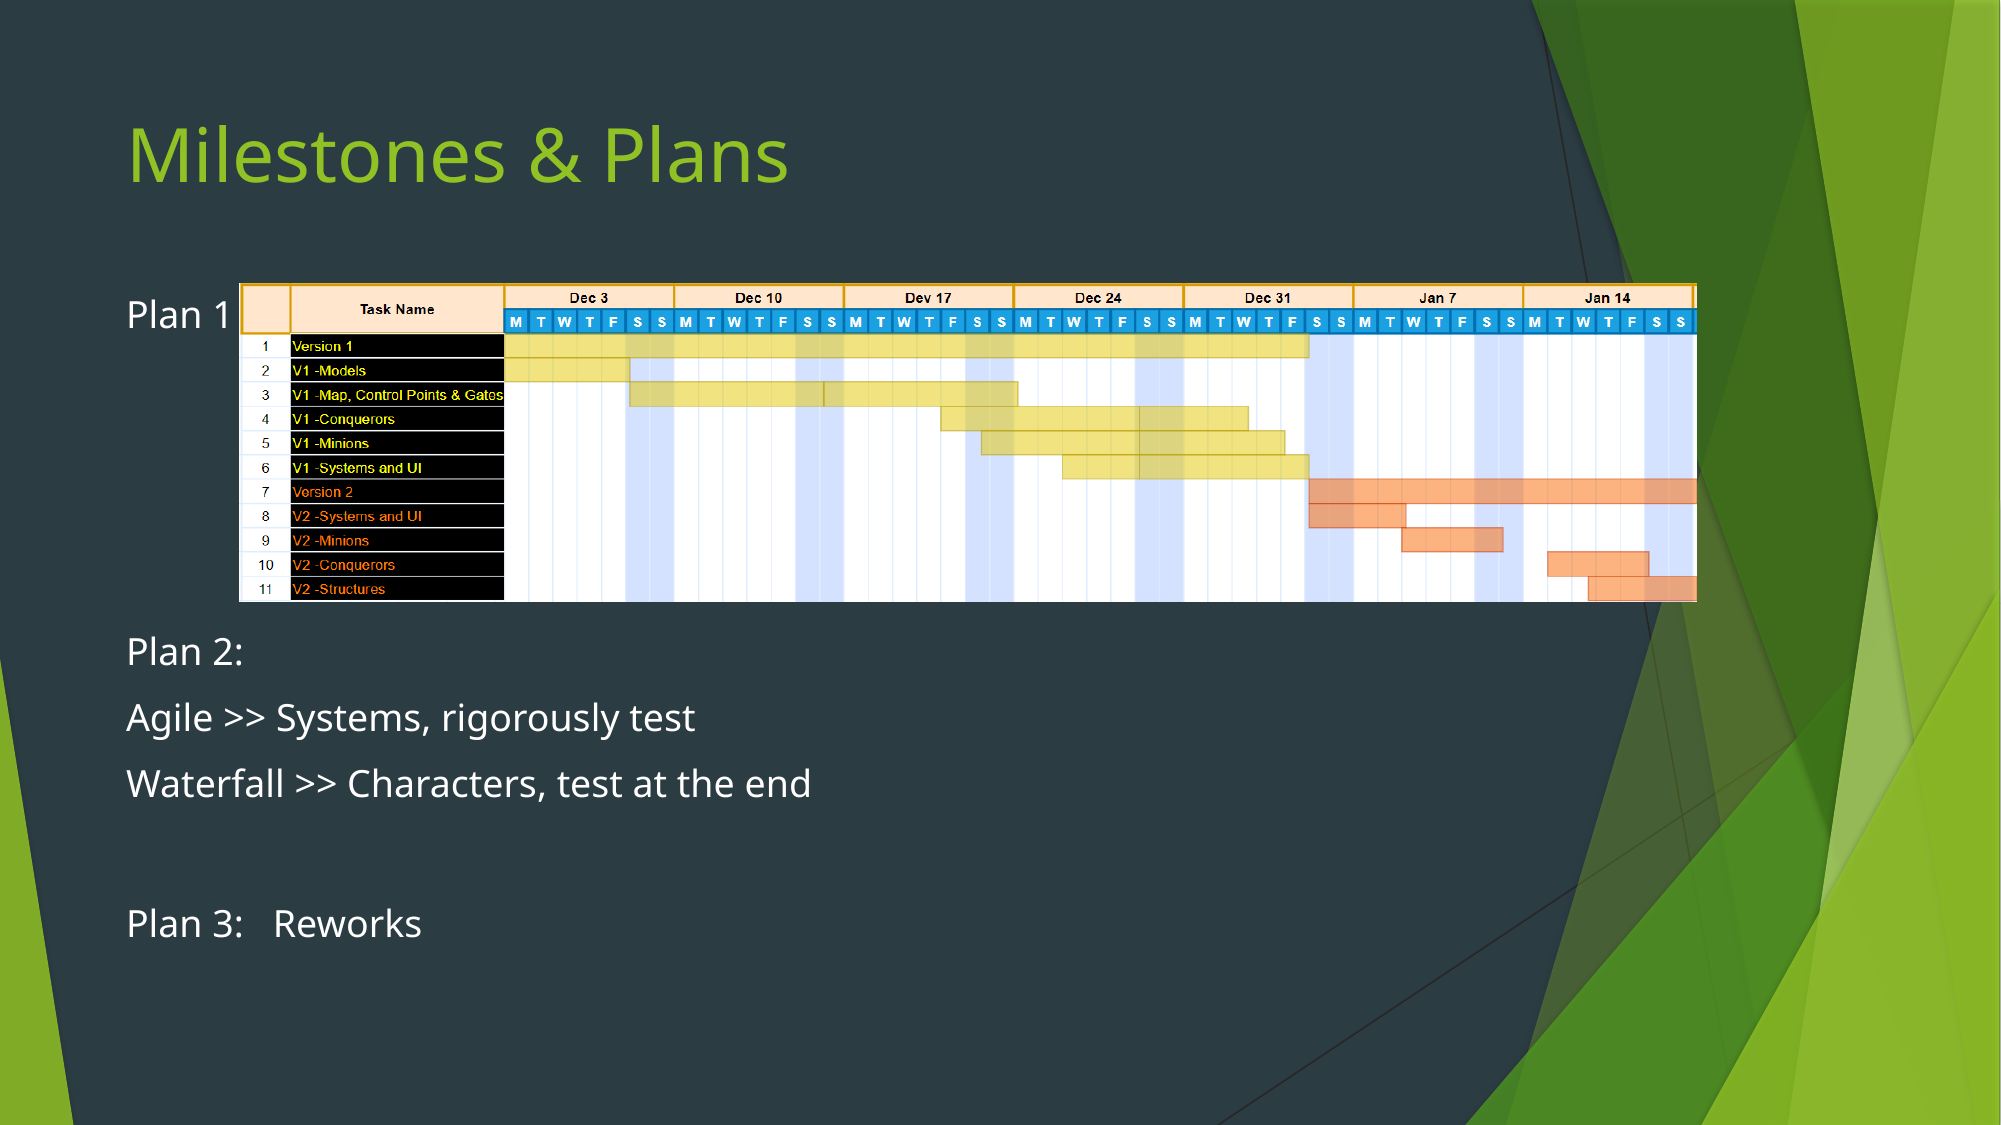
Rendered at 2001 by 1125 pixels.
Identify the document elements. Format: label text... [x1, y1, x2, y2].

picture [239, 282, 1698, 603]
title Milestones & Plans [111, 99, 1522, 283]
text_box Plan 3: Reworks [111, 892, 1697, 990]
text_box Plan 2: Agile >> Systems, rigorously test Waterfall >> Characters, test at the end [111, 620, 1697, 874]
list Plan 1 [111, 283, 238, 364]
